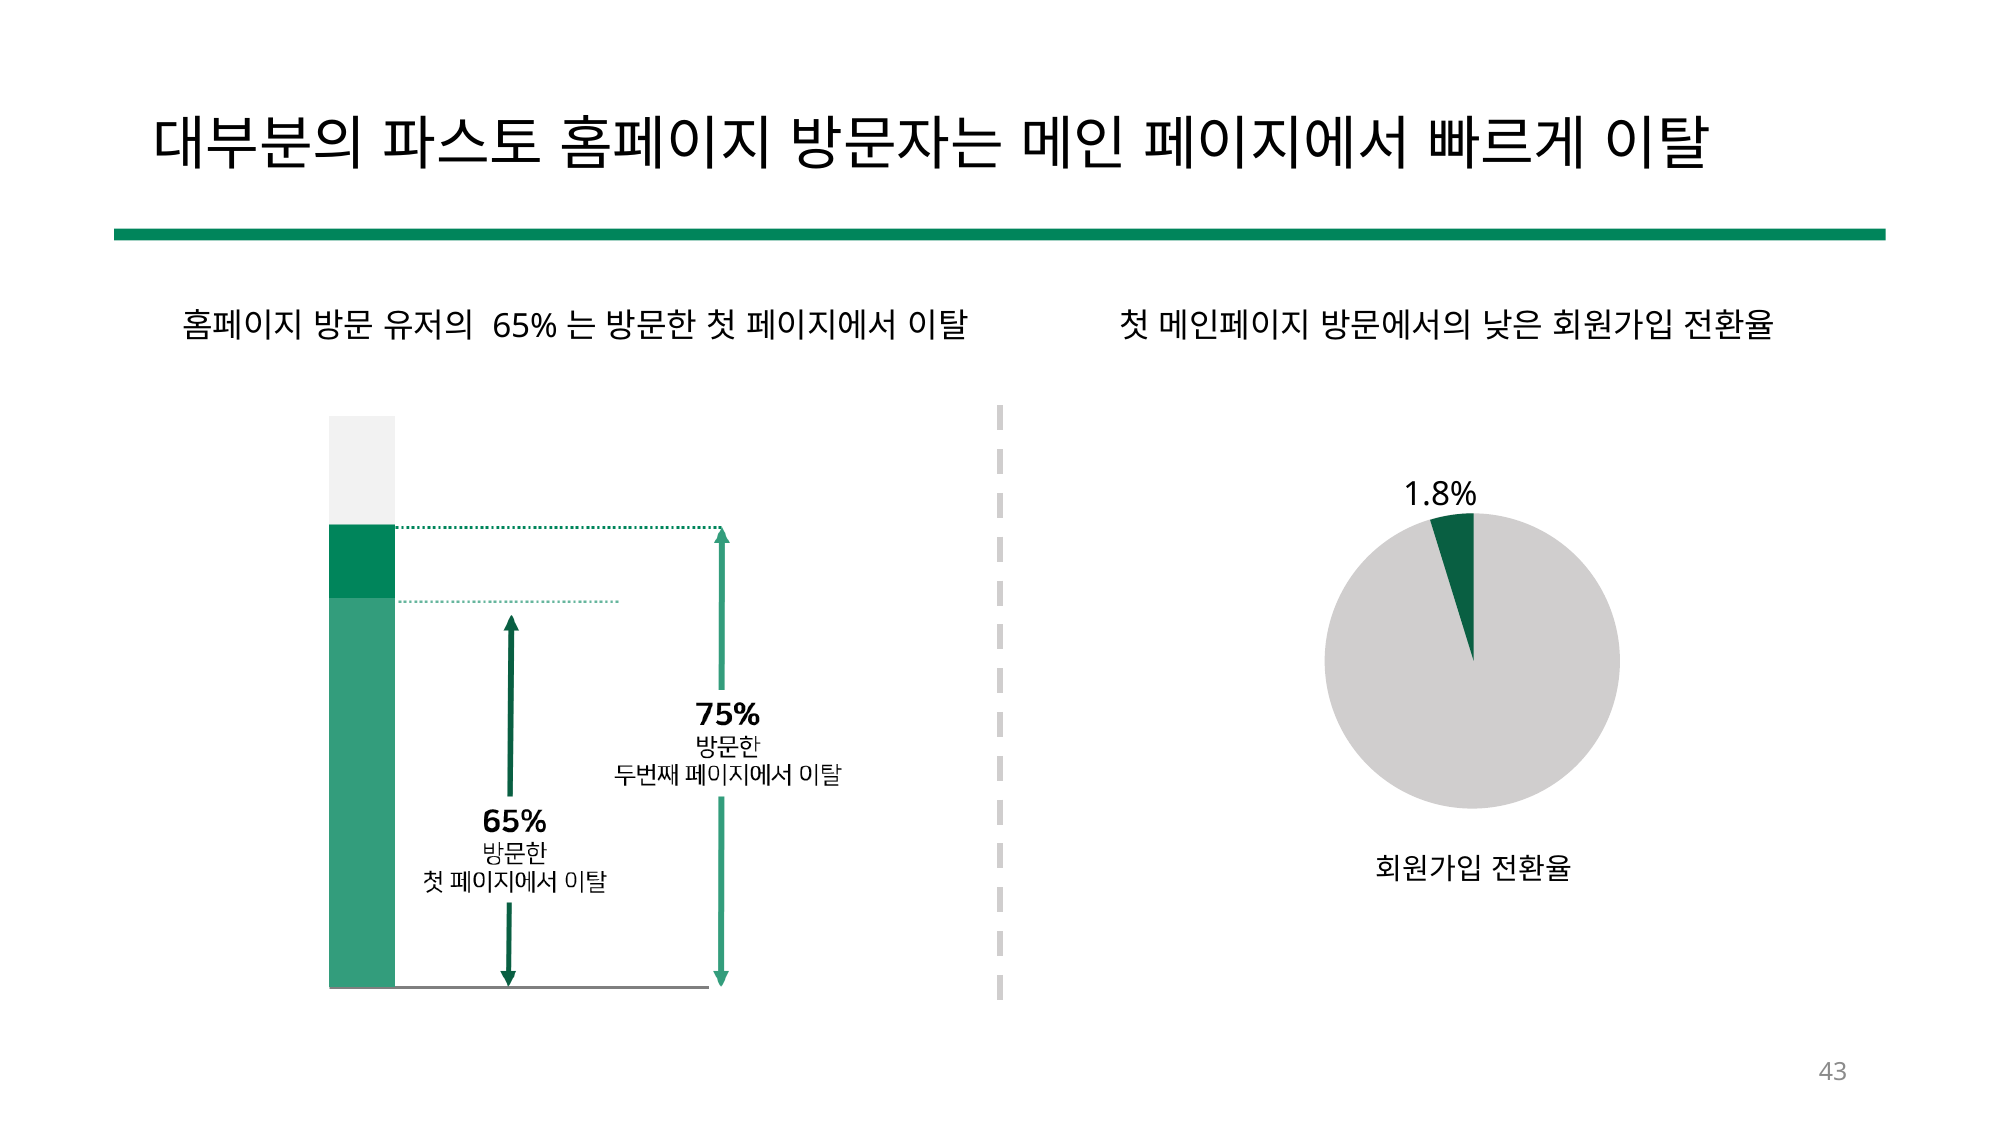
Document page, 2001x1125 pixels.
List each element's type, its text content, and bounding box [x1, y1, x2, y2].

title 대부분의 파스토 홈페이지 방문자는 메인 페이지에서 빠르게 이탈 [137, 84, 1863, 208]
text_box 홈페이지 방문 유저의 65%는 방문한 첫 페이지에서 이탈 [167, 297, 998, 352]
text_box 첫 메인페이지 방문에서의 낮은 회원가입 전환율 [1032, 297, 1863, 352]
slide_number 43 [1412, 1042, 1863, 1103]
picture [312, 404, 853, 1008]
text_box [113, 228, 1887, 241]
text_box 회원가입 전환율 [1187, 843, 1762, 893]
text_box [1324, 464, 1622, 809]
